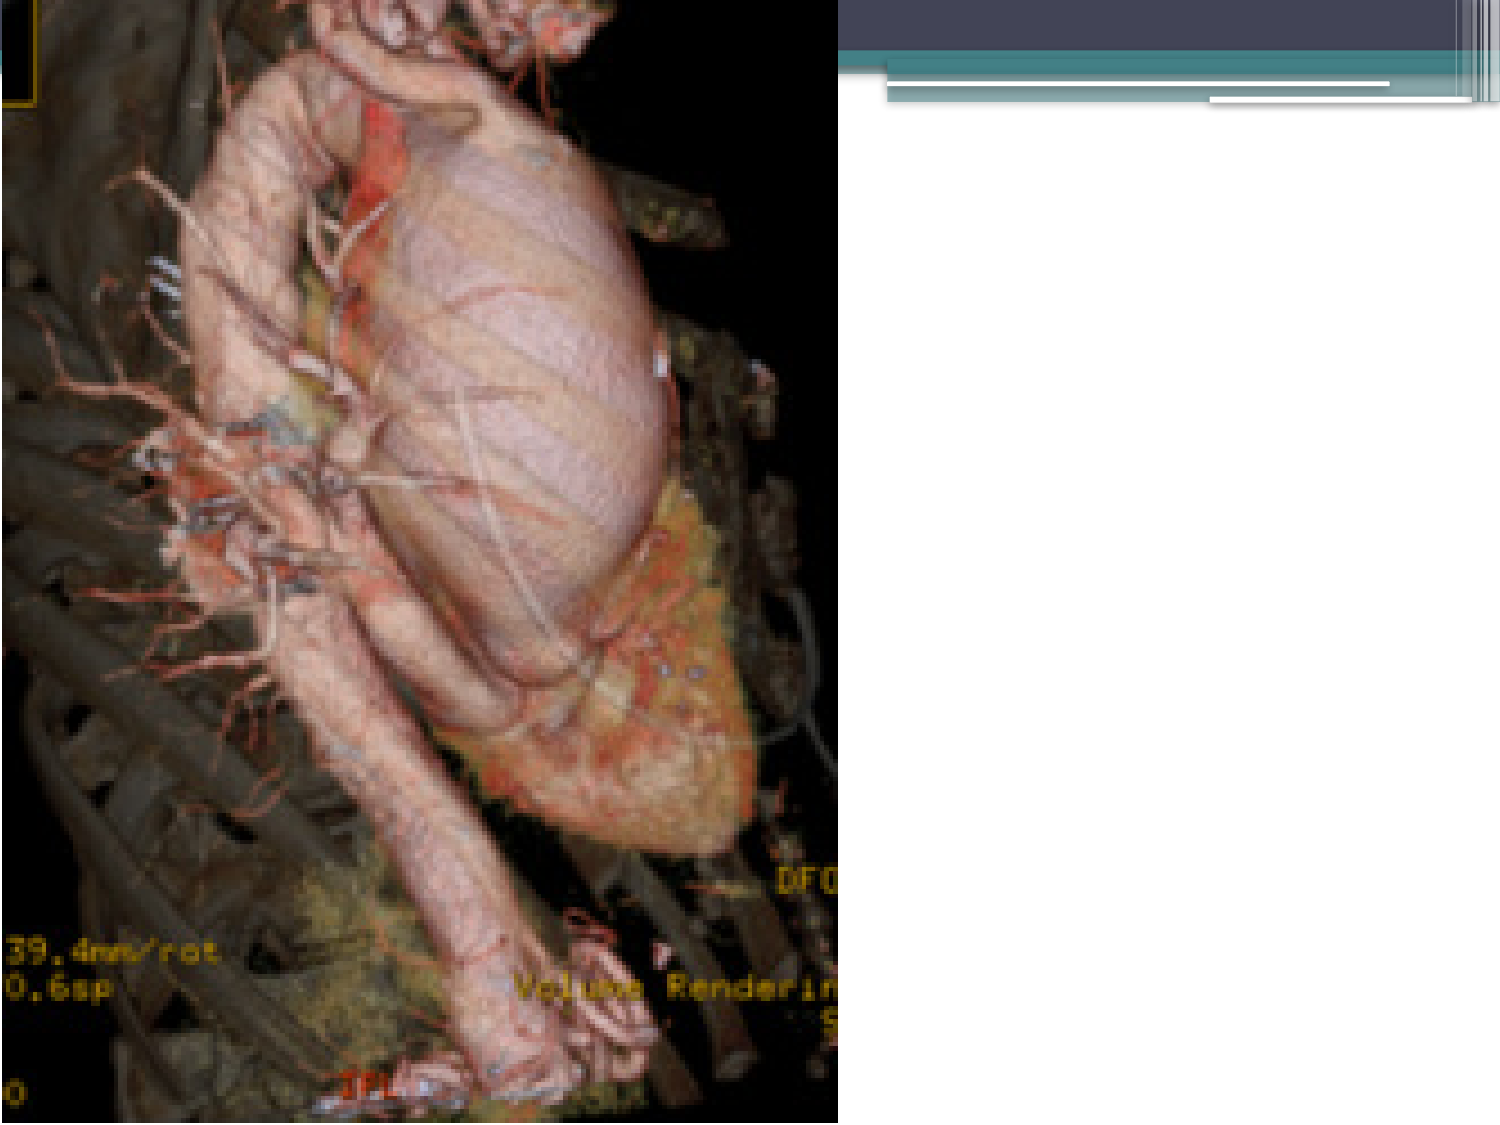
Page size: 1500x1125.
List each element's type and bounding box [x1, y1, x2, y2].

picture [2, 0, 838, 1124]
